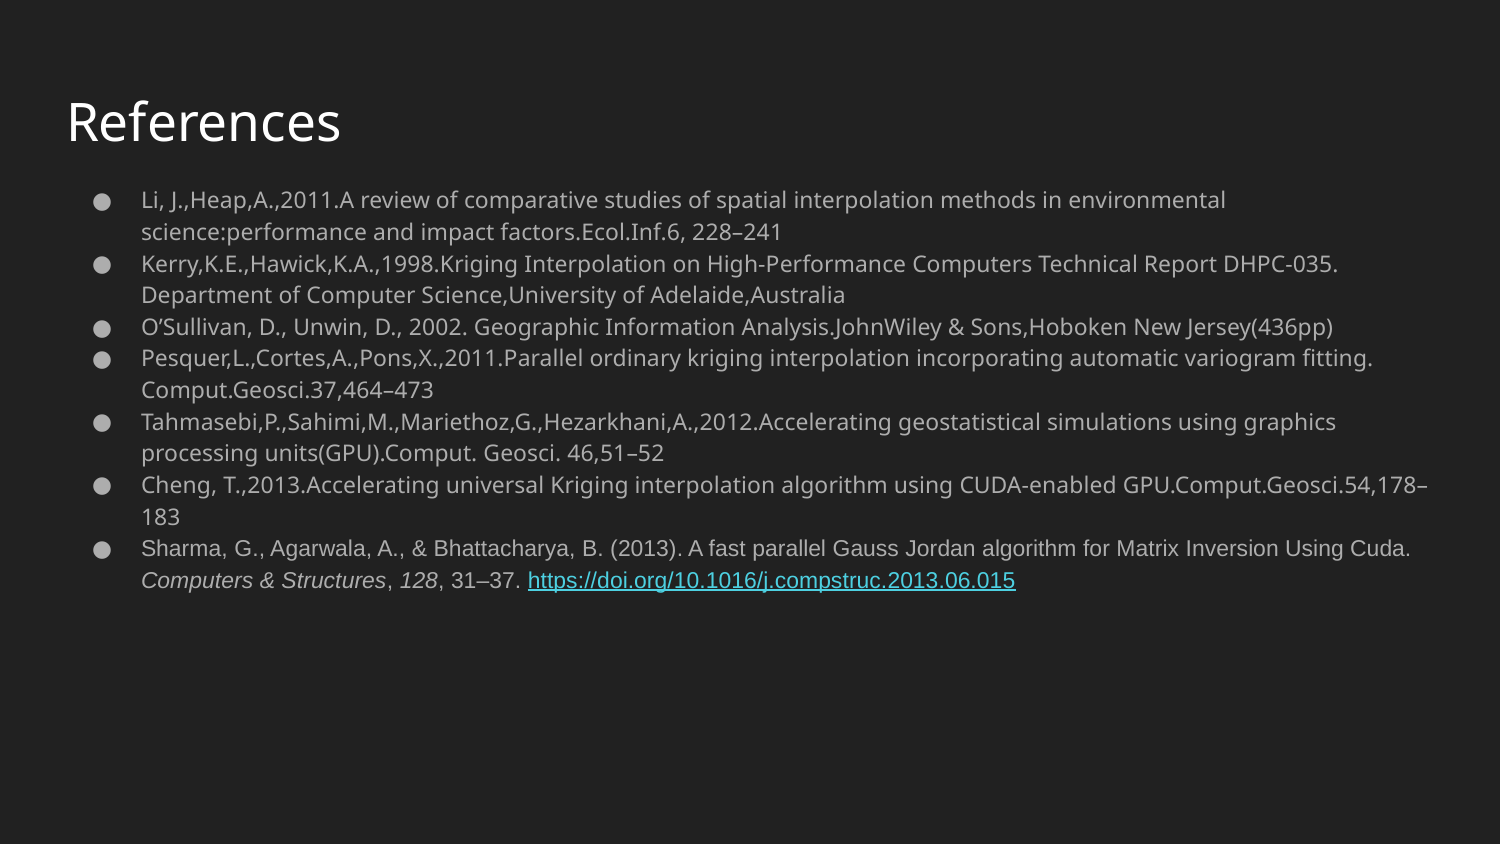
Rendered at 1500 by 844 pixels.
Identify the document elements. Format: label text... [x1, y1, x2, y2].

list Li, J.,Heap,A.,2011.A review of comparative studies of spatial interpolation methods in environmental science:performance and impact factors.Ecol.Inf.6, 228–241 Kerry,K.E.,Hawick,K.A.,1998.Kriging Interpolation on High-Performance Computers Technical Report DHPC-035. Department of Computer Science,University of Adelaide,Australia O’Sullivan, D., Unwin, D., 2002. Geographic Information Analysis.JohnWiley & Sons,Hoboken New Jersey(436pp) Pesquer,L.,Cortes,A.,Pons,X.,2011.Parallel ordinary kriging interpolation incorporating automatic variogram fitting. Comput.Geosci.37,464–473 Tahmasebi,P.,Sahimi,M.,Mariethoz,G.,Hezarkhani,A.,2012.Accelerating geostatistical simulations using graphics processing units(GPU).Comput. Geosci. 46,51–52 Cheng, T.,2013.Accelerating universal Kriging interpolation algorithm using CUDA-enabled GPU.Comput.Geosci.54,178–183 Sharma, G., Agarwala, A., & Bhattacharya, B. (2013). A fast parallel Gauss Jordan algorithm for Matrix Inversion Using Cuda. Computers & Structures, 128, 31–37. https://doi.org/10.1016/j.compstruc.2013.06.015 [51, 166, 1449, 776]
title References [51, 72, 1449, 166]
